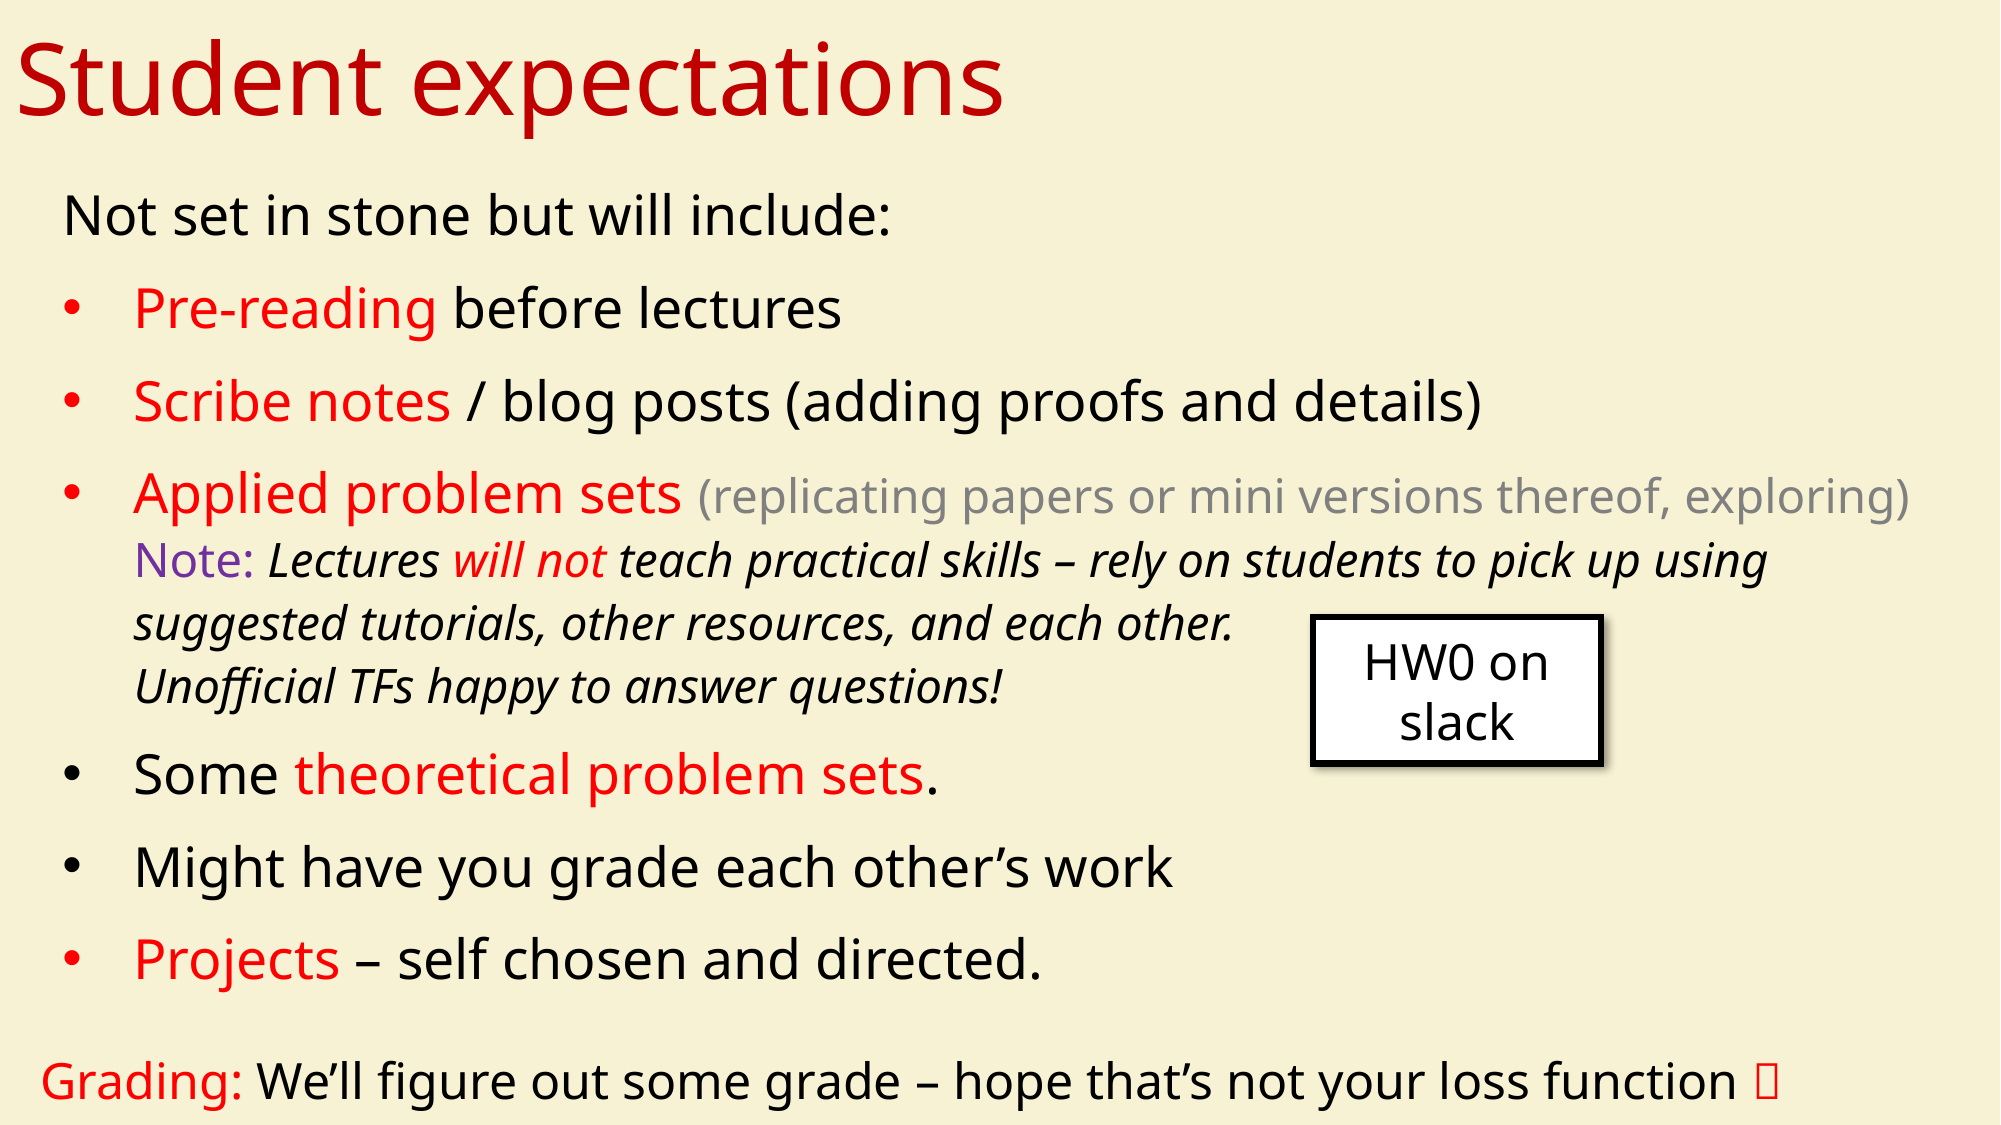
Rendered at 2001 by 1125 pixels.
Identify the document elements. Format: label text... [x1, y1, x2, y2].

title Student expectations [0, 0, 2000, 167]
text_box HW0 on slack [1312, 616, 1602, 765]
list Not set in stone but will include: Pre-reading before lectures Scribe notes / blog posts (adding proofs and details) Applied problem sets (replicating papers or mini versions thereof, exploring) Note: Lectures will not teach practical skills – rely on students to pick up using suggested tutorials, other resources, and each other. Unofficial TFs happy to answer questions! Some theoretical problem sets. Might have you grade each other’s work Projects – self chosen and directed. [47, 166, 1994, 1013]
text_box Grading: We’ll figure out some grade – hope that’s not your loss function  [25, 1041, 1963, 1117]
